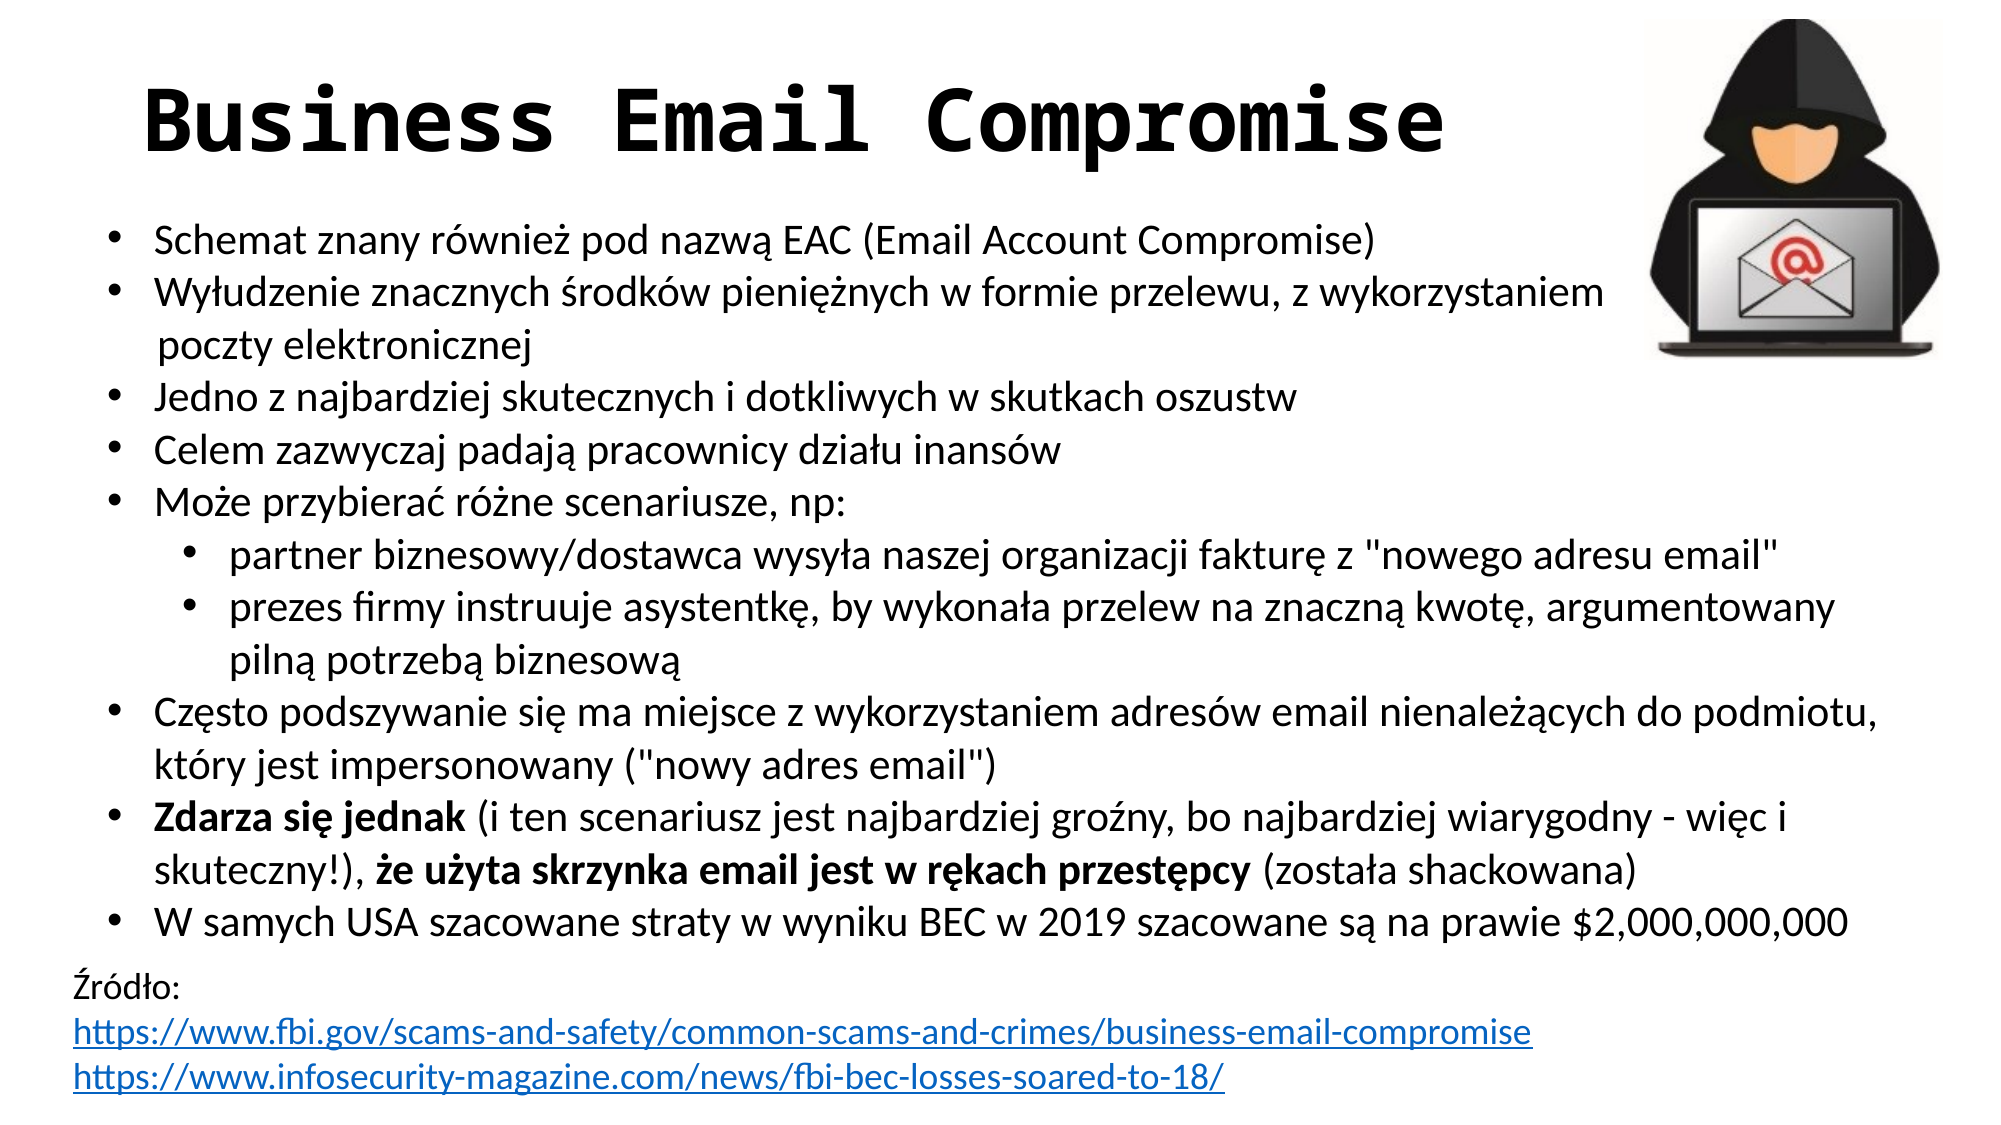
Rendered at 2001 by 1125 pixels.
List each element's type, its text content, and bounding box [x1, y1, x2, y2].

picture [1644, 18, 1944, 360]
text_box Schemat znany również pod nazwą EAC (Email Account Compromise) Wyłudzenie znacznych środków pieniężnych w formie przelewu, z wykorzystaniem poczty elektronicznej Jedno z najbardziej skutecznych i dotkliwych w skutkach oszustw Celem zazwyczaj padają pracownicy działu inansów Może przybierać różne scenariusze, np: partner biznesowy/dostawca wysyła naszej organizacji fakturę z "nowego adresu email" prezes firmy instruuje asystentkę, by wykonała przelew na znaczną kwotę, argumentowany pilną potrzebą biznesową Często podszywanie się ma miejsce z wykorzystaniem adresów email nienależących do podmiotu, który jest impersonowany ("nowy adres email") Zdarza się jednak (i ten scenariusz jest najbardziej groźny, bo najbardziej wiarygodny - więc i skuteczny!), że użyta skrzynka email jest w rękach przestępcy (została shackowana) W samych USA szacowane straty w wyniku BEC w 2019 szacowane są na prawie $2,000,000,000 [92, 202, 1897, 953]
text_box Źródło: https://www.fbi.gov/scams-and-safety/common-scams-and-crimes/business-email-compromise https://www.infosecurity-magazine.com/news/fbi-bec-losses-soared-to-18/ [58, 954, 1820, 1105]
title Business Email Compromise [126, 68, 1639, 179]
